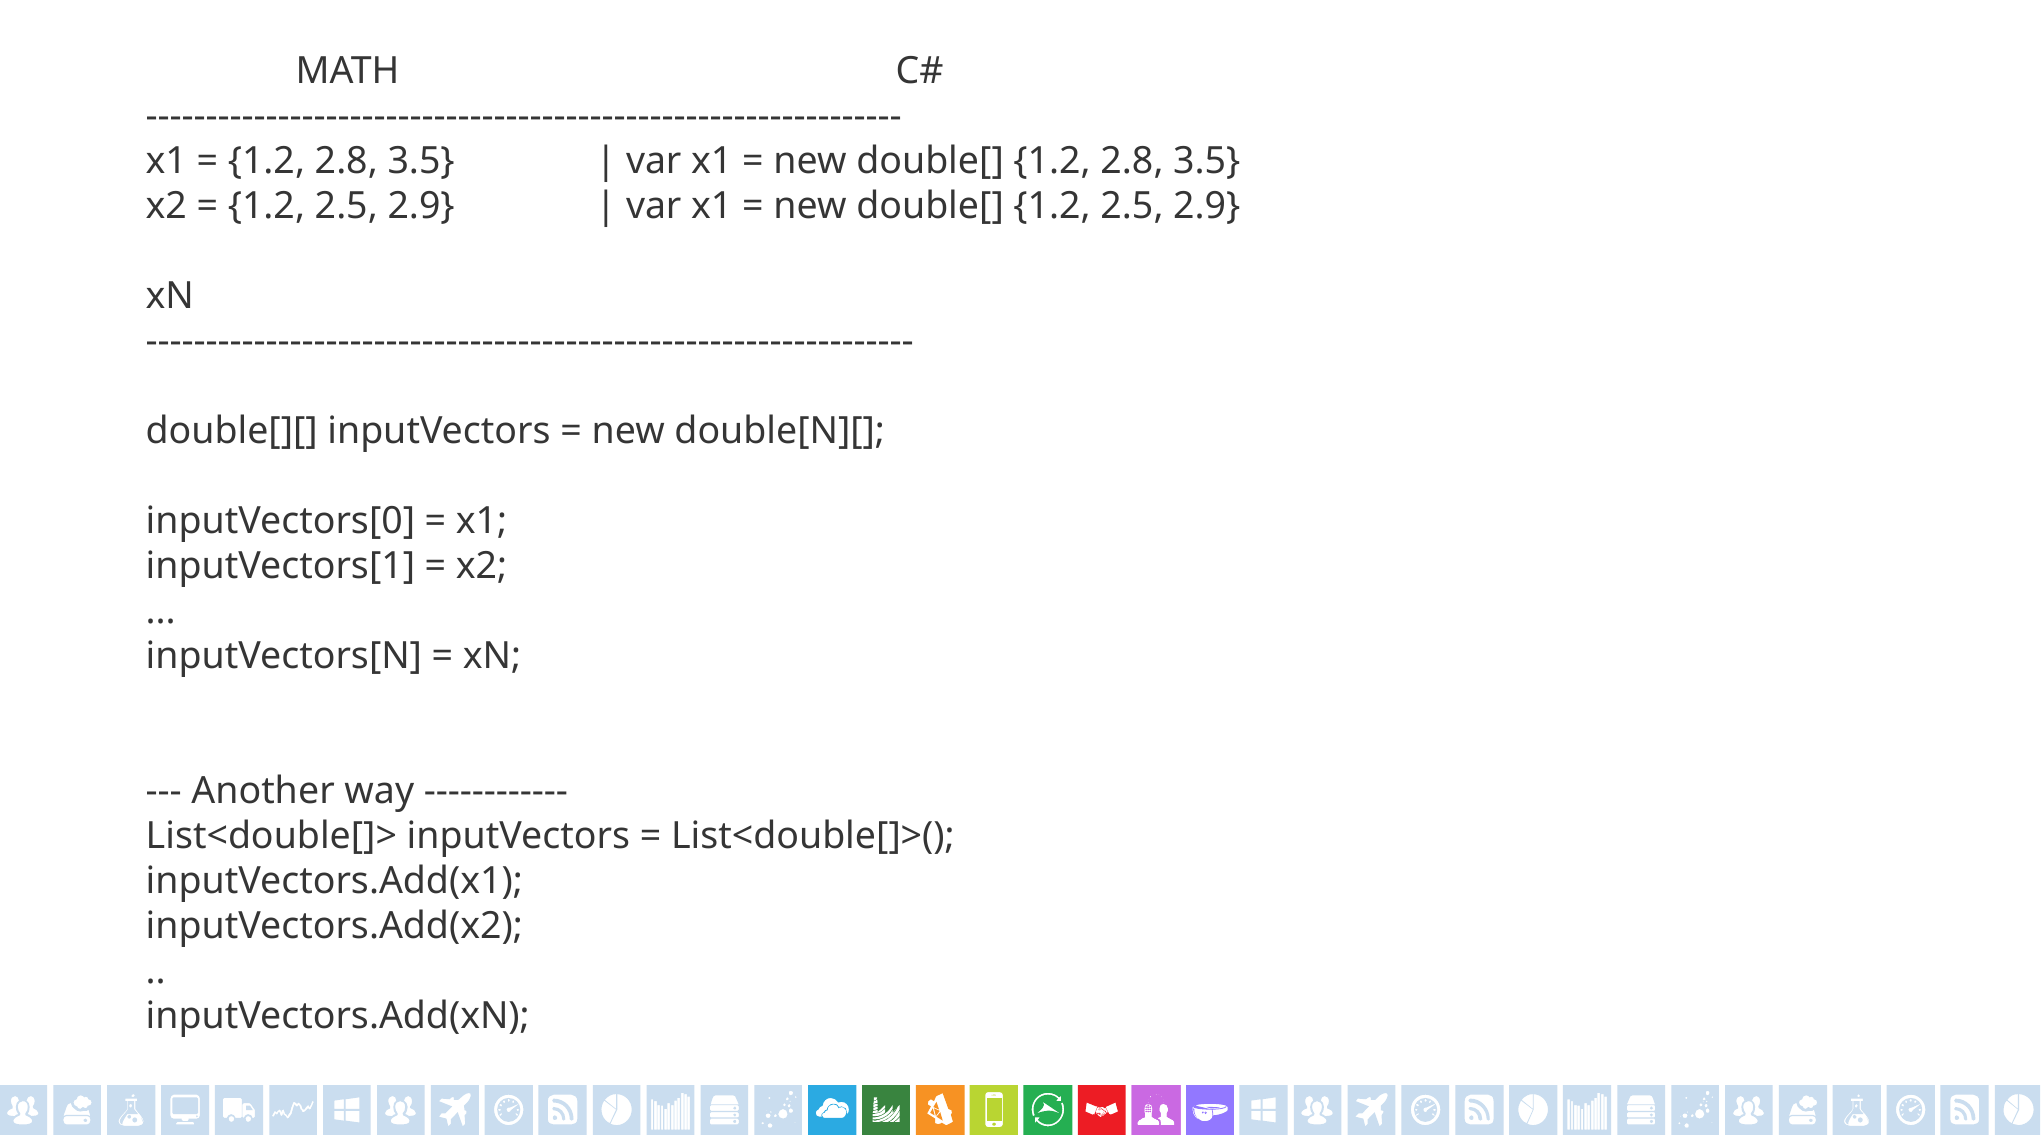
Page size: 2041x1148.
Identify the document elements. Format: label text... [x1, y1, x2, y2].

text_box MATH C# --------------------------------------------------------------- x1 = {1.2, 2.8, 3.5} | var x1 = new double[] {1.2, 2.8, 3.5} x2 = {1.2, 2.5, 2.9} | var x1 = new double[] {1.2, 2.5, 2.9} xN ---------------------------------------------------------------- double[][] inputVectors = new double[N][]; inputVectors[0] = x1; inputVectors[1] = x2; ... inputVectors[N] = xN; --- Another way ------------ List<double[]> inputVectors = List<double[]>(); inputVectors.Add(x1); inputVectors.Add(x2); .. inputVectors.Add(xN); [130, 38, 1878, 1044]
